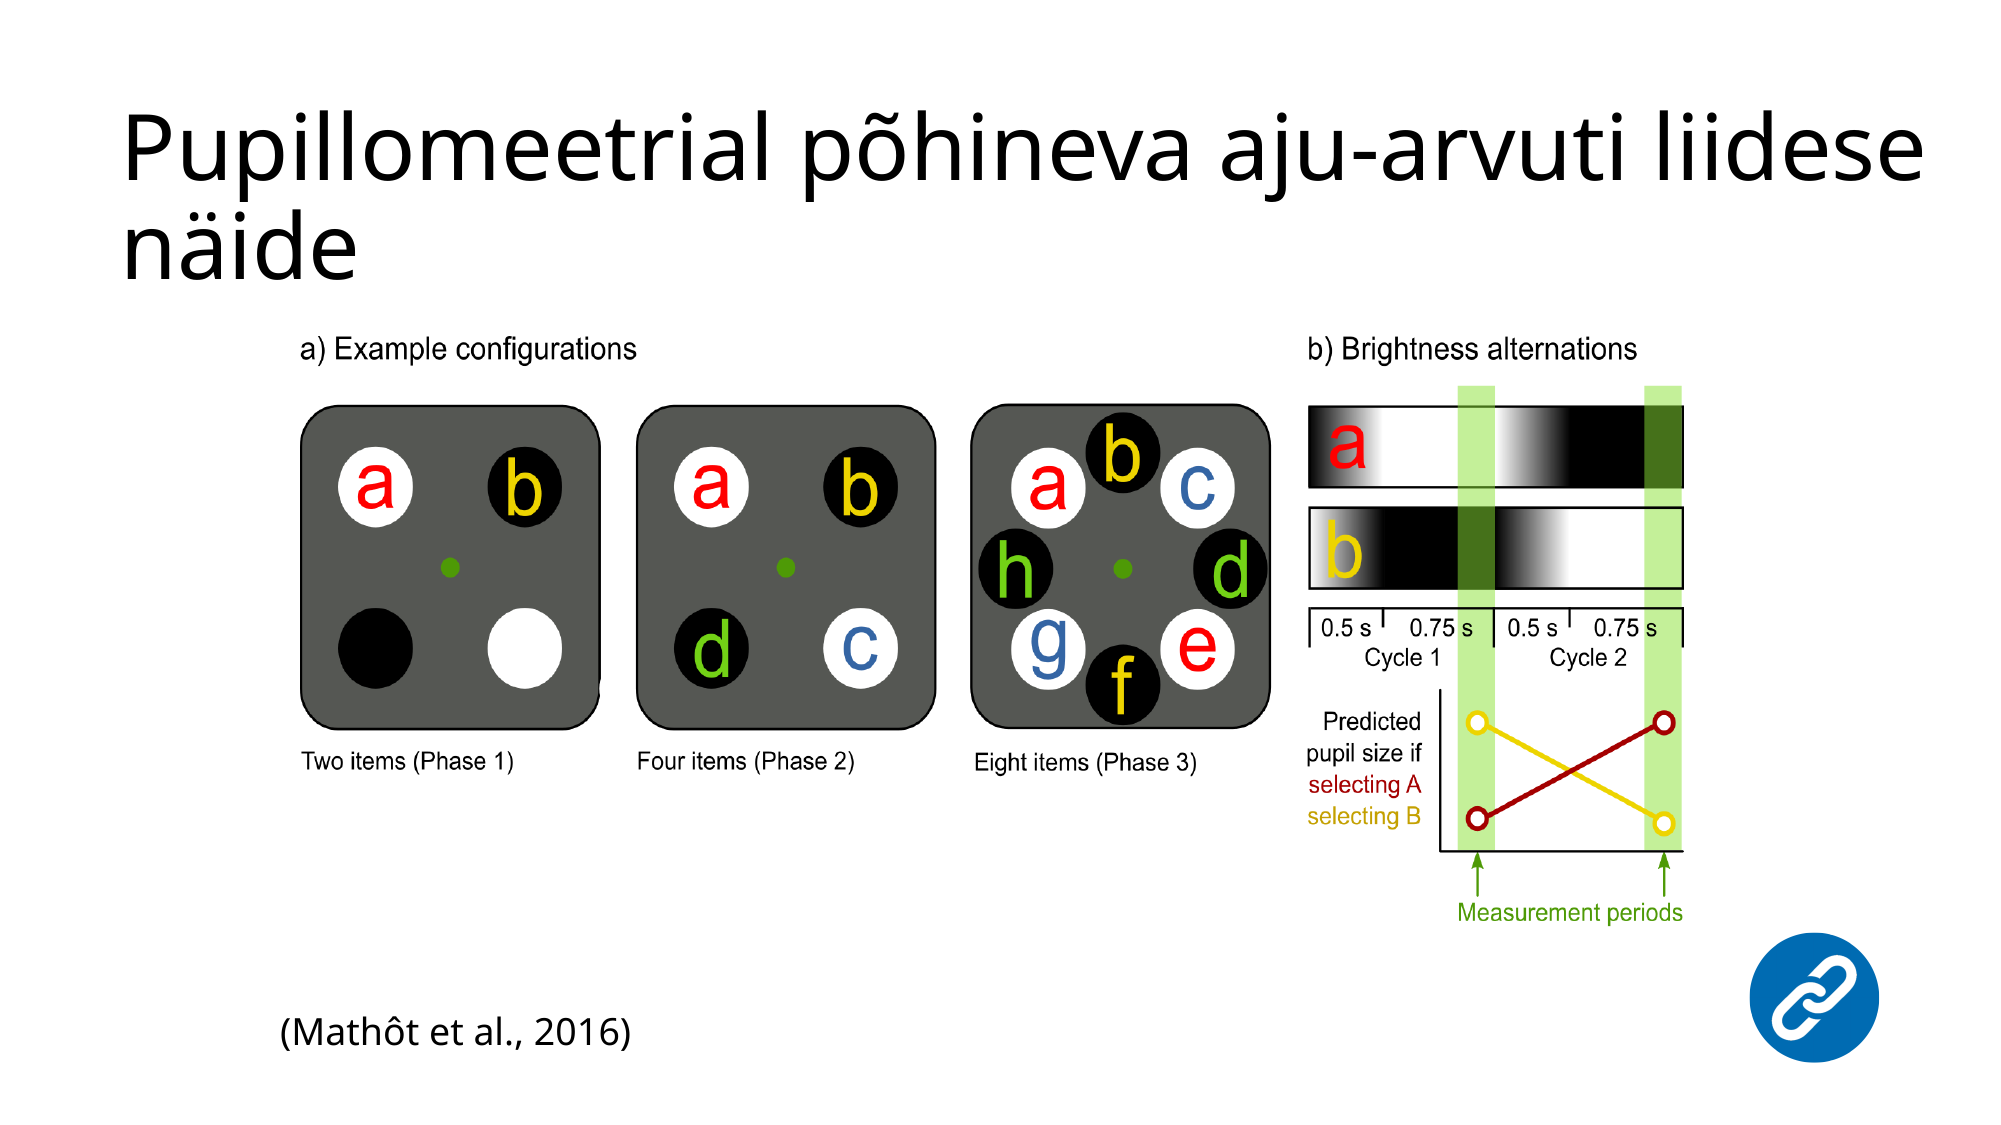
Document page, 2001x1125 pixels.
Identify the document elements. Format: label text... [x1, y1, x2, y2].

text_box (Mathôt et al., 2016) [265, 997, 647, 1061]
text_box Pupillomeetrial põhineva aju-arvuti liidese näide [105, 91, 1957, 309]
picture [1739, 925, 1888, 1070]
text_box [296, 332, 1704, 937]
